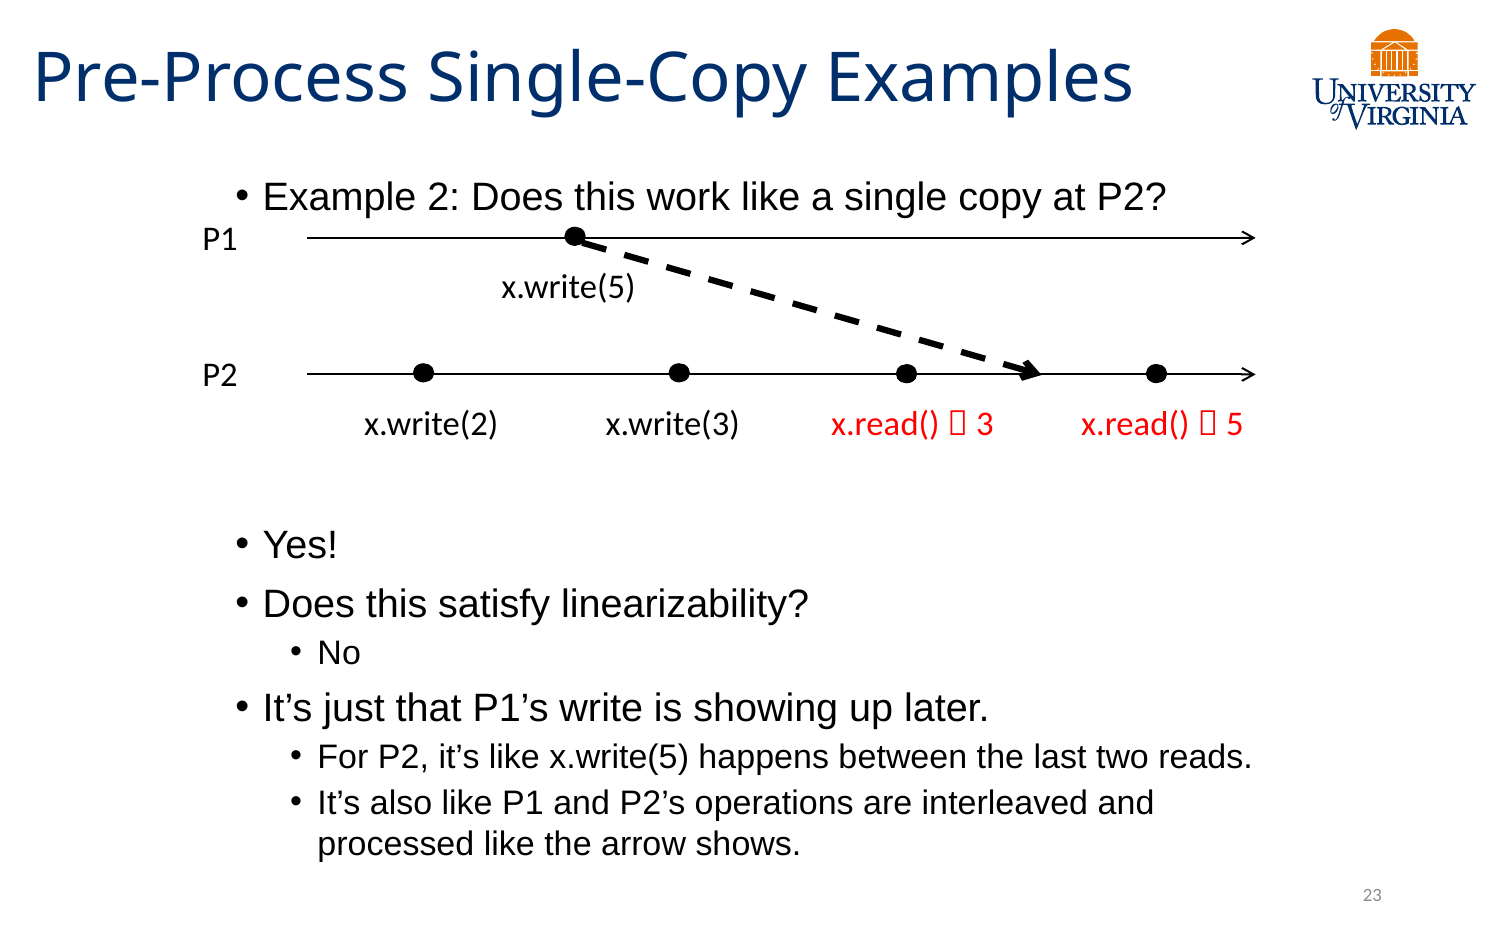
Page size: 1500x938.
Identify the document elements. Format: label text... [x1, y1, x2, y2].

text_box [896, 375, 917, 384]
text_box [582, 242, 1042, 375]
title Pre-Process Single-Copy Examples [17, 14, 1297, 145]
text_box x.read()  5 [947, 393, 1377, 450]
text_box [1145, 364, 1168, 374]
text_box P1 [187, 208, 307, 265]
text_box [1146, 375, 1167, 384]
text_box x.write(5) [354, 256, 582, 313]
list Example 2: Does this work like a single copy at P2? Yes! Does this satisfy linearizability? No It’s just that P1’s write is showing up later. For P2, it’s like x.write(5) happens between the last two reads. It’s also like P1 and P2’s operations are interleaved and processed like the arrow shows. [220, 163, 1271, 393]
text_box [564, 226, 586, 237]
text_box [669, 375, 690, 383]
slide_number 23 [1059, 868, 1397, 919]
text_box P2 [187, 344, 307, 402]
list Example 2: Does this work like a single copy at P2? Yes! Does this satisfy linearizability? No It’s just that P1’s write is showing up later. For P2, it’s like x.write(5) happens between the last two reads. It’s also like P1 and P2’s operations are interleaved and processed like the arrow shows. [220, 450, 1271, 898]
text_box [564, 238, 586, 246]
text_box [412, 363, 435, 374]
text_box x.write(2) [216, 393, 458, 450]
text_box x.read()  3 [888, 393, 947, 450]
text_box x.write(3) [458, 393, 888, 450]
text_box [413, 375, 434, 383]
